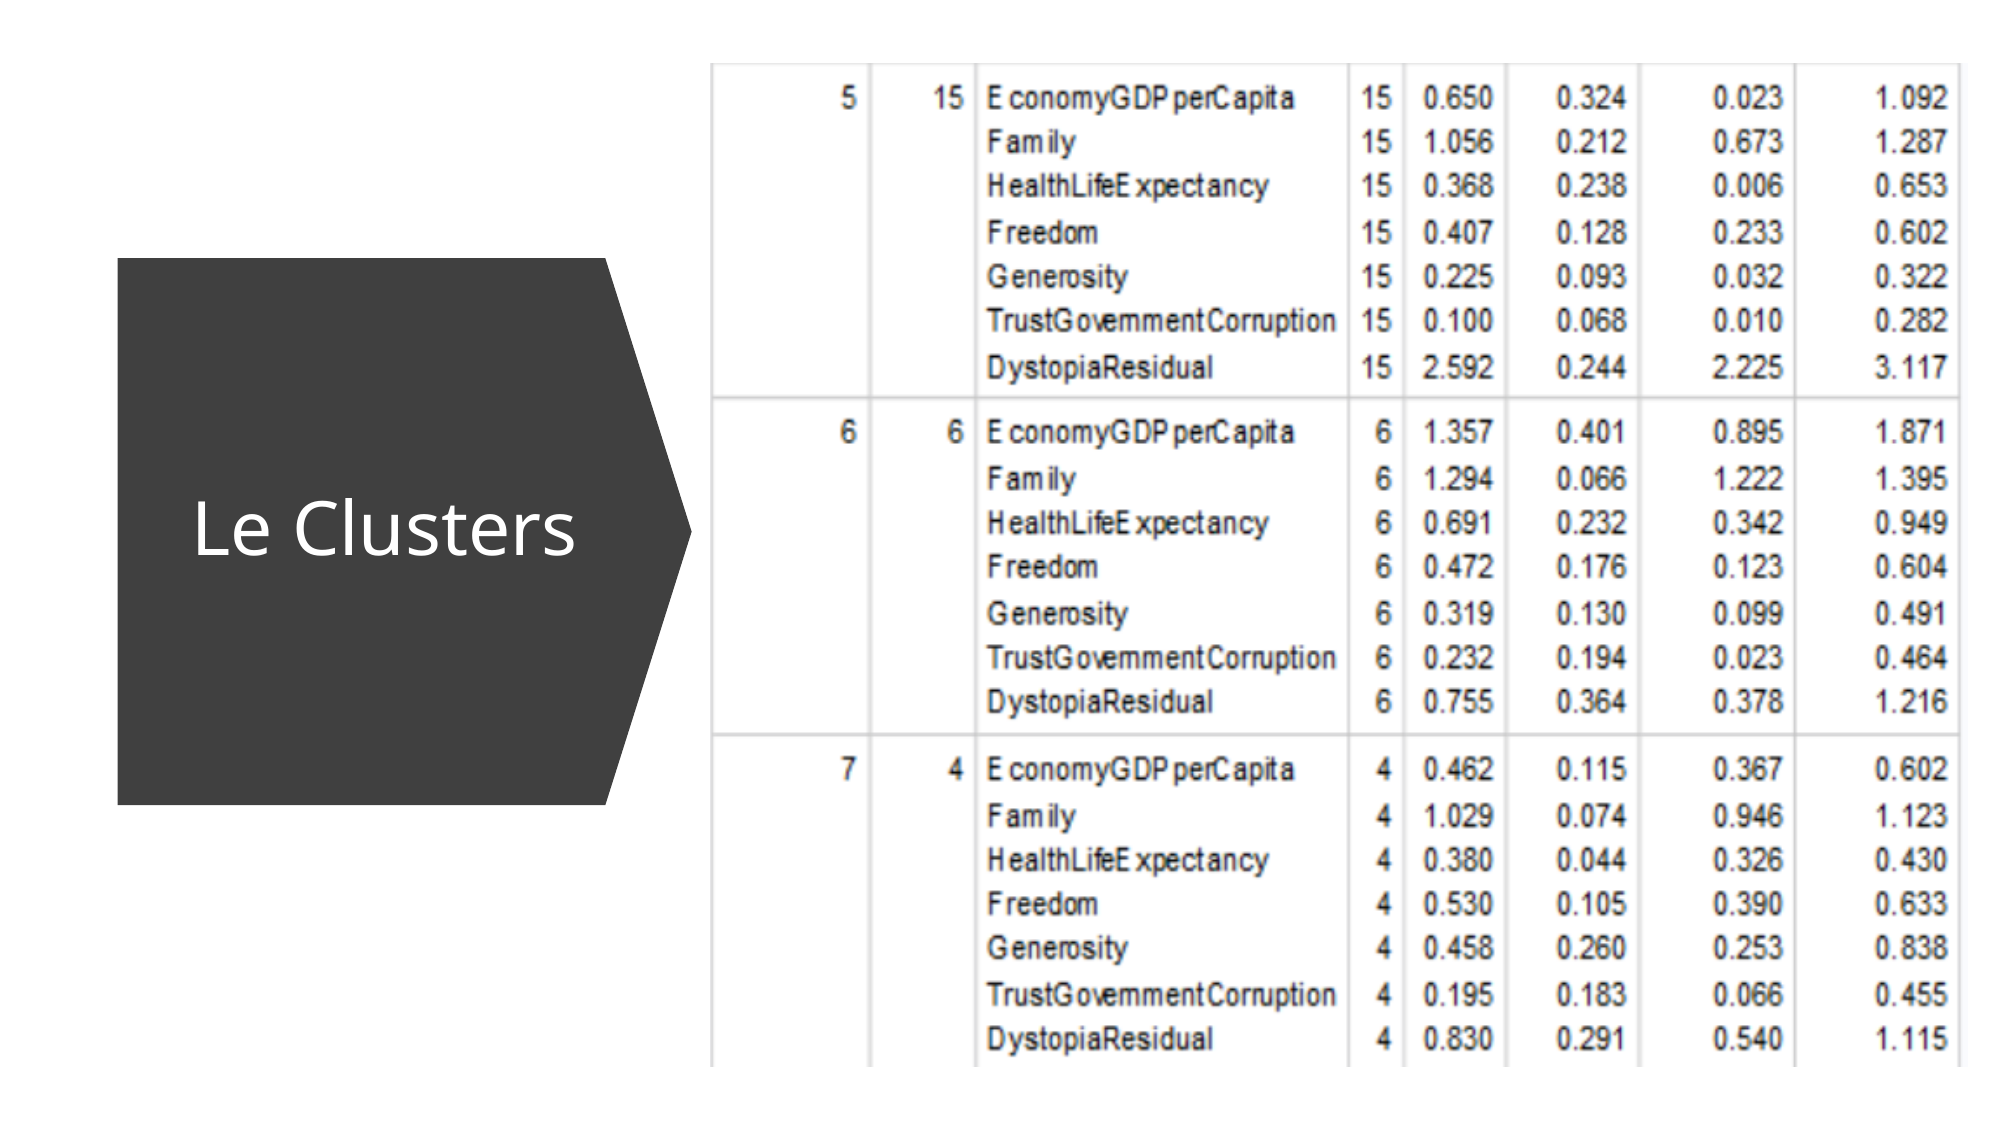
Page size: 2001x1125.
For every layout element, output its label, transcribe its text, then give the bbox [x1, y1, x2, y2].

title Le Clusters [168, 322, 601, 741]
picture [710, 63, 1968, 1067]
text_box [116, 257, 693, 807]
